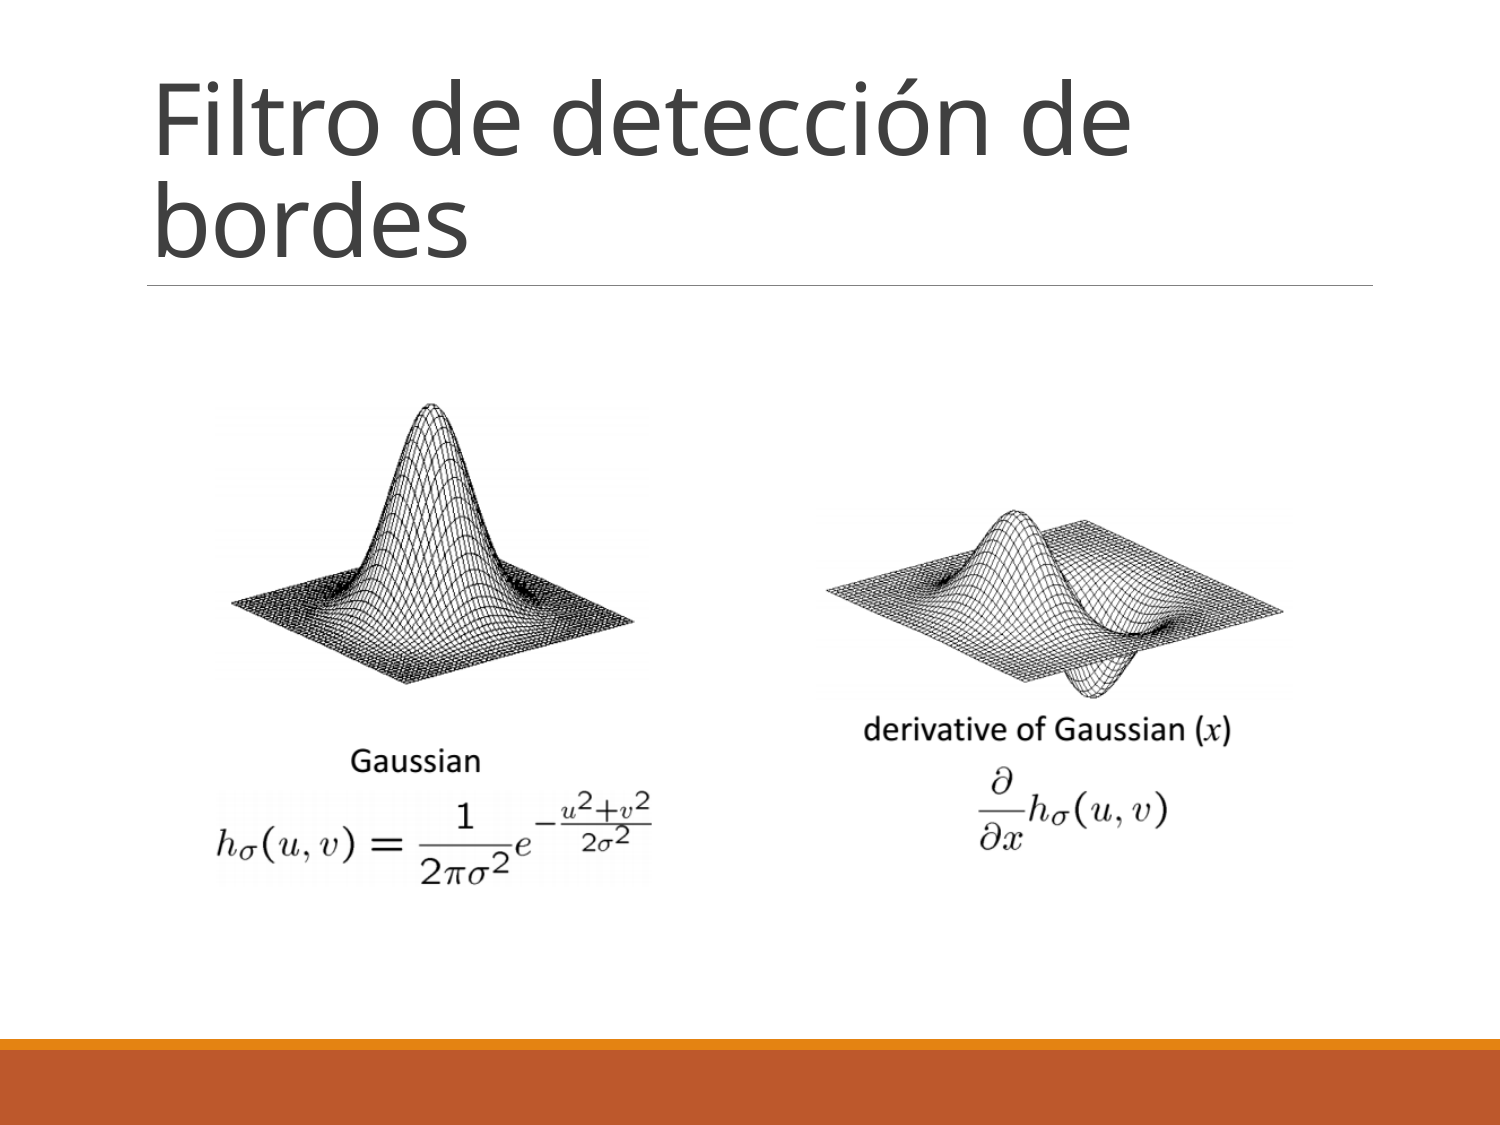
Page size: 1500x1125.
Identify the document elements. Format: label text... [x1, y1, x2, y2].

picture [175, 364, 1332, 927]
title Filtro de detección de bordes [135, 47, 1373, 285]
